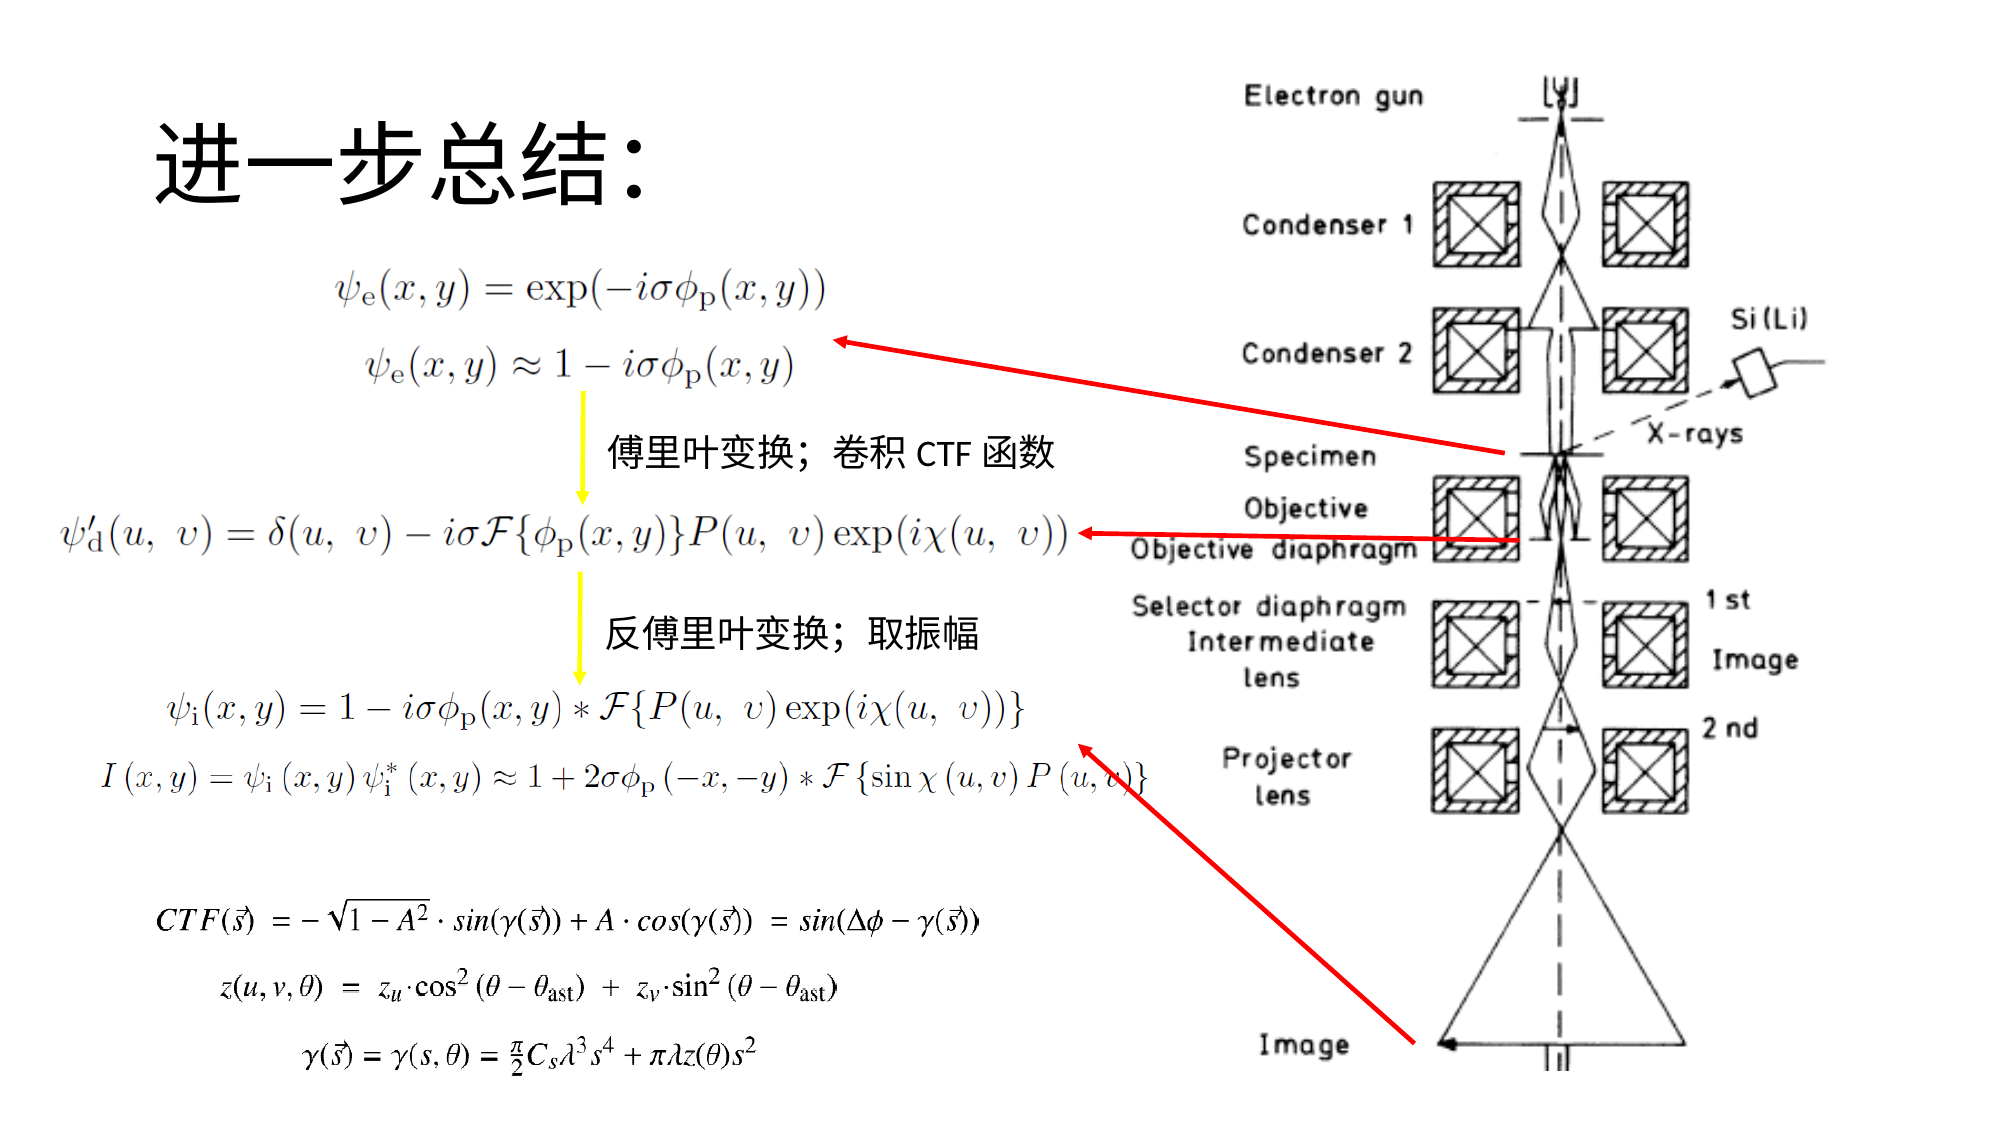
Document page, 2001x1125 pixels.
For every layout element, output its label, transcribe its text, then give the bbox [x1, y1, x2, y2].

text_box 傅里叶变换；卷积CTF函数 [592, 421, 1073, 482]
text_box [1077, 743, 1415, 1044]
picture [133, 884, 995, 950]
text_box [1077, 533, 1520, 541]
picture [317, 256, 836, 409]
title 进一步总结： [137, 59, 1077, 278]
picture [50, 45, 1926, 1071]
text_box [832, 339, 1505, 454]
text_box 反傅里叶变换；取振幅 [589, 602, 1070, 662]
picture [207, 953, 849, 1091]
